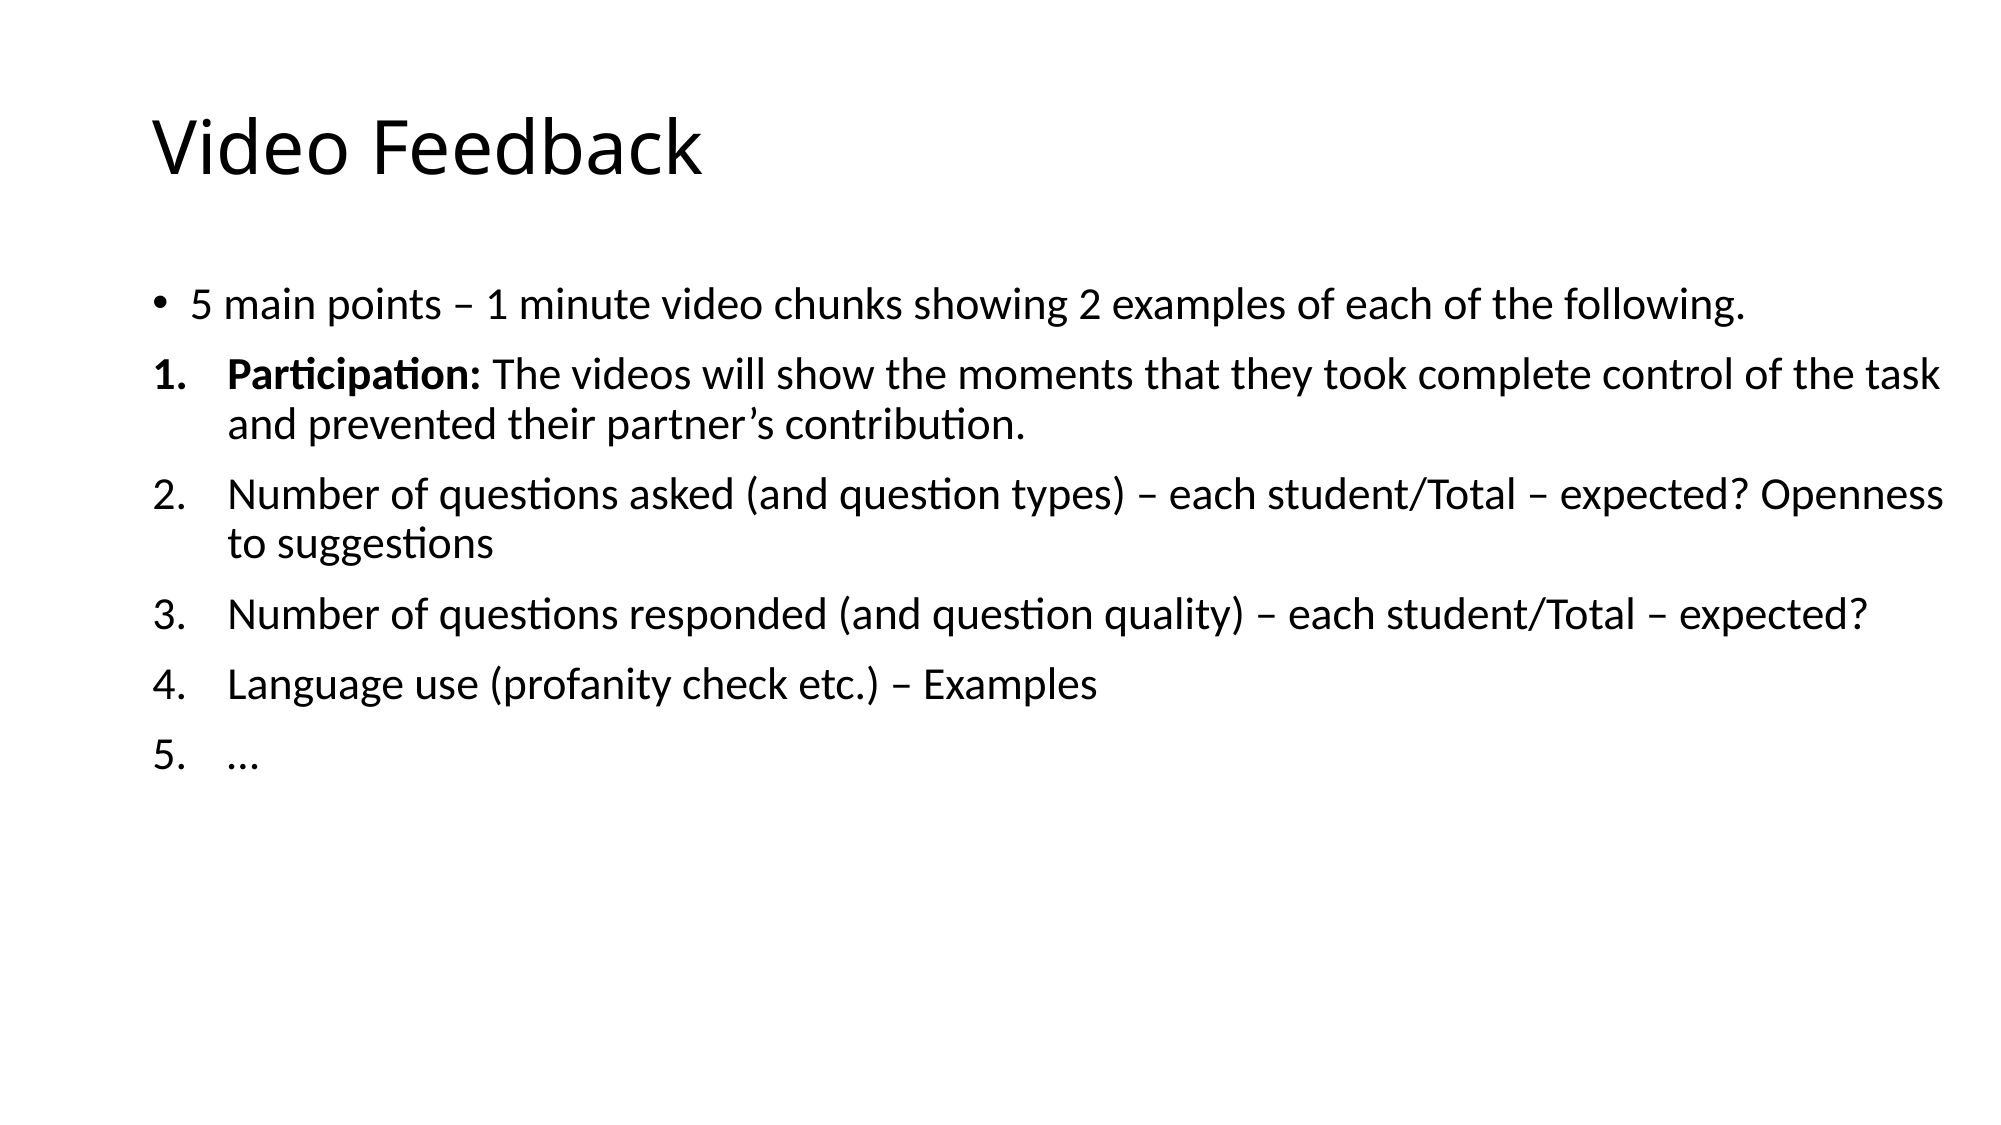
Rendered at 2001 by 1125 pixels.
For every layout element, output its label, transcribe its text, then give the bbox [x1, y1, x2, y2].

title Video Feedback [137, 59, 1863, 242]
list 5 main points – 1 minute video chunks showing 2 examples of each of the following. Participation: The videos will show the moments that they took complete control of the task and prevented their partner’s contribution. Number of questions asked (and question types) – each student/Total – expected? Openness to suggestions Number of questions responded (and question quality) – each student/Total – expected? Language use (profanity check etc.) – Examples … [137, 272, 1971, 1014]
